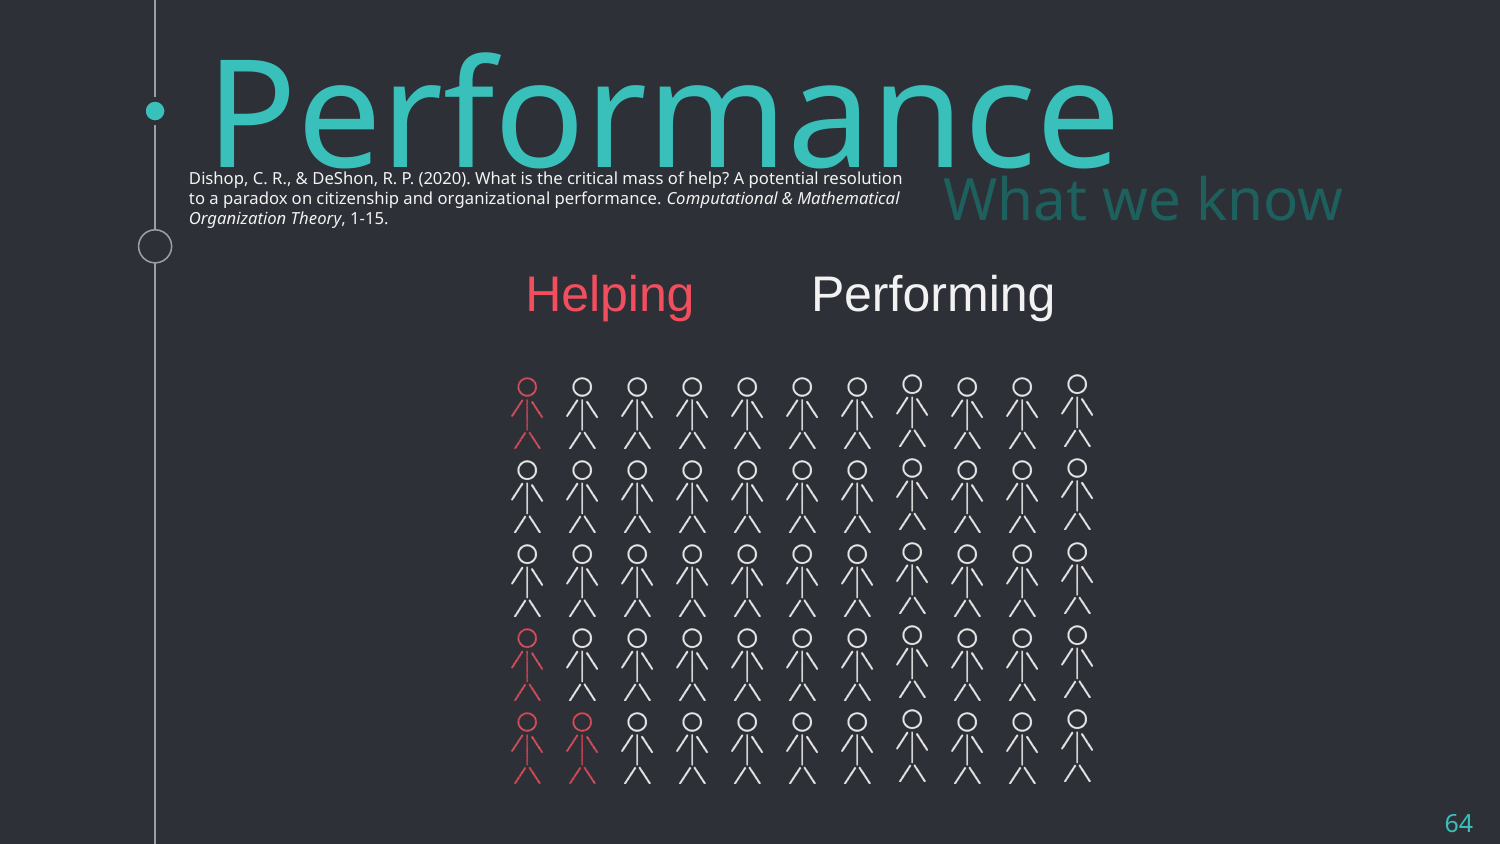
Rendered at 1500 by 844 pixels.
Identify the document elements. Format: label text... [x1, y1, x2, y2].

list Dishop, C. R., & DeShon, R. P. (2020). What is the critical mass of help? A potential resolution to a paradox on citizenship and organizational performance. Computational & Mathematical Organization Theory, 1-15. [167, 153, 928, 229]
text_box Team Performance [928, 156, 1413, 190]
text_box What we know [928, 190, 1470, 248]
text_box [508, 253, 1096, 787]
slide_number 64 [1398, 792, 1489, 844]
